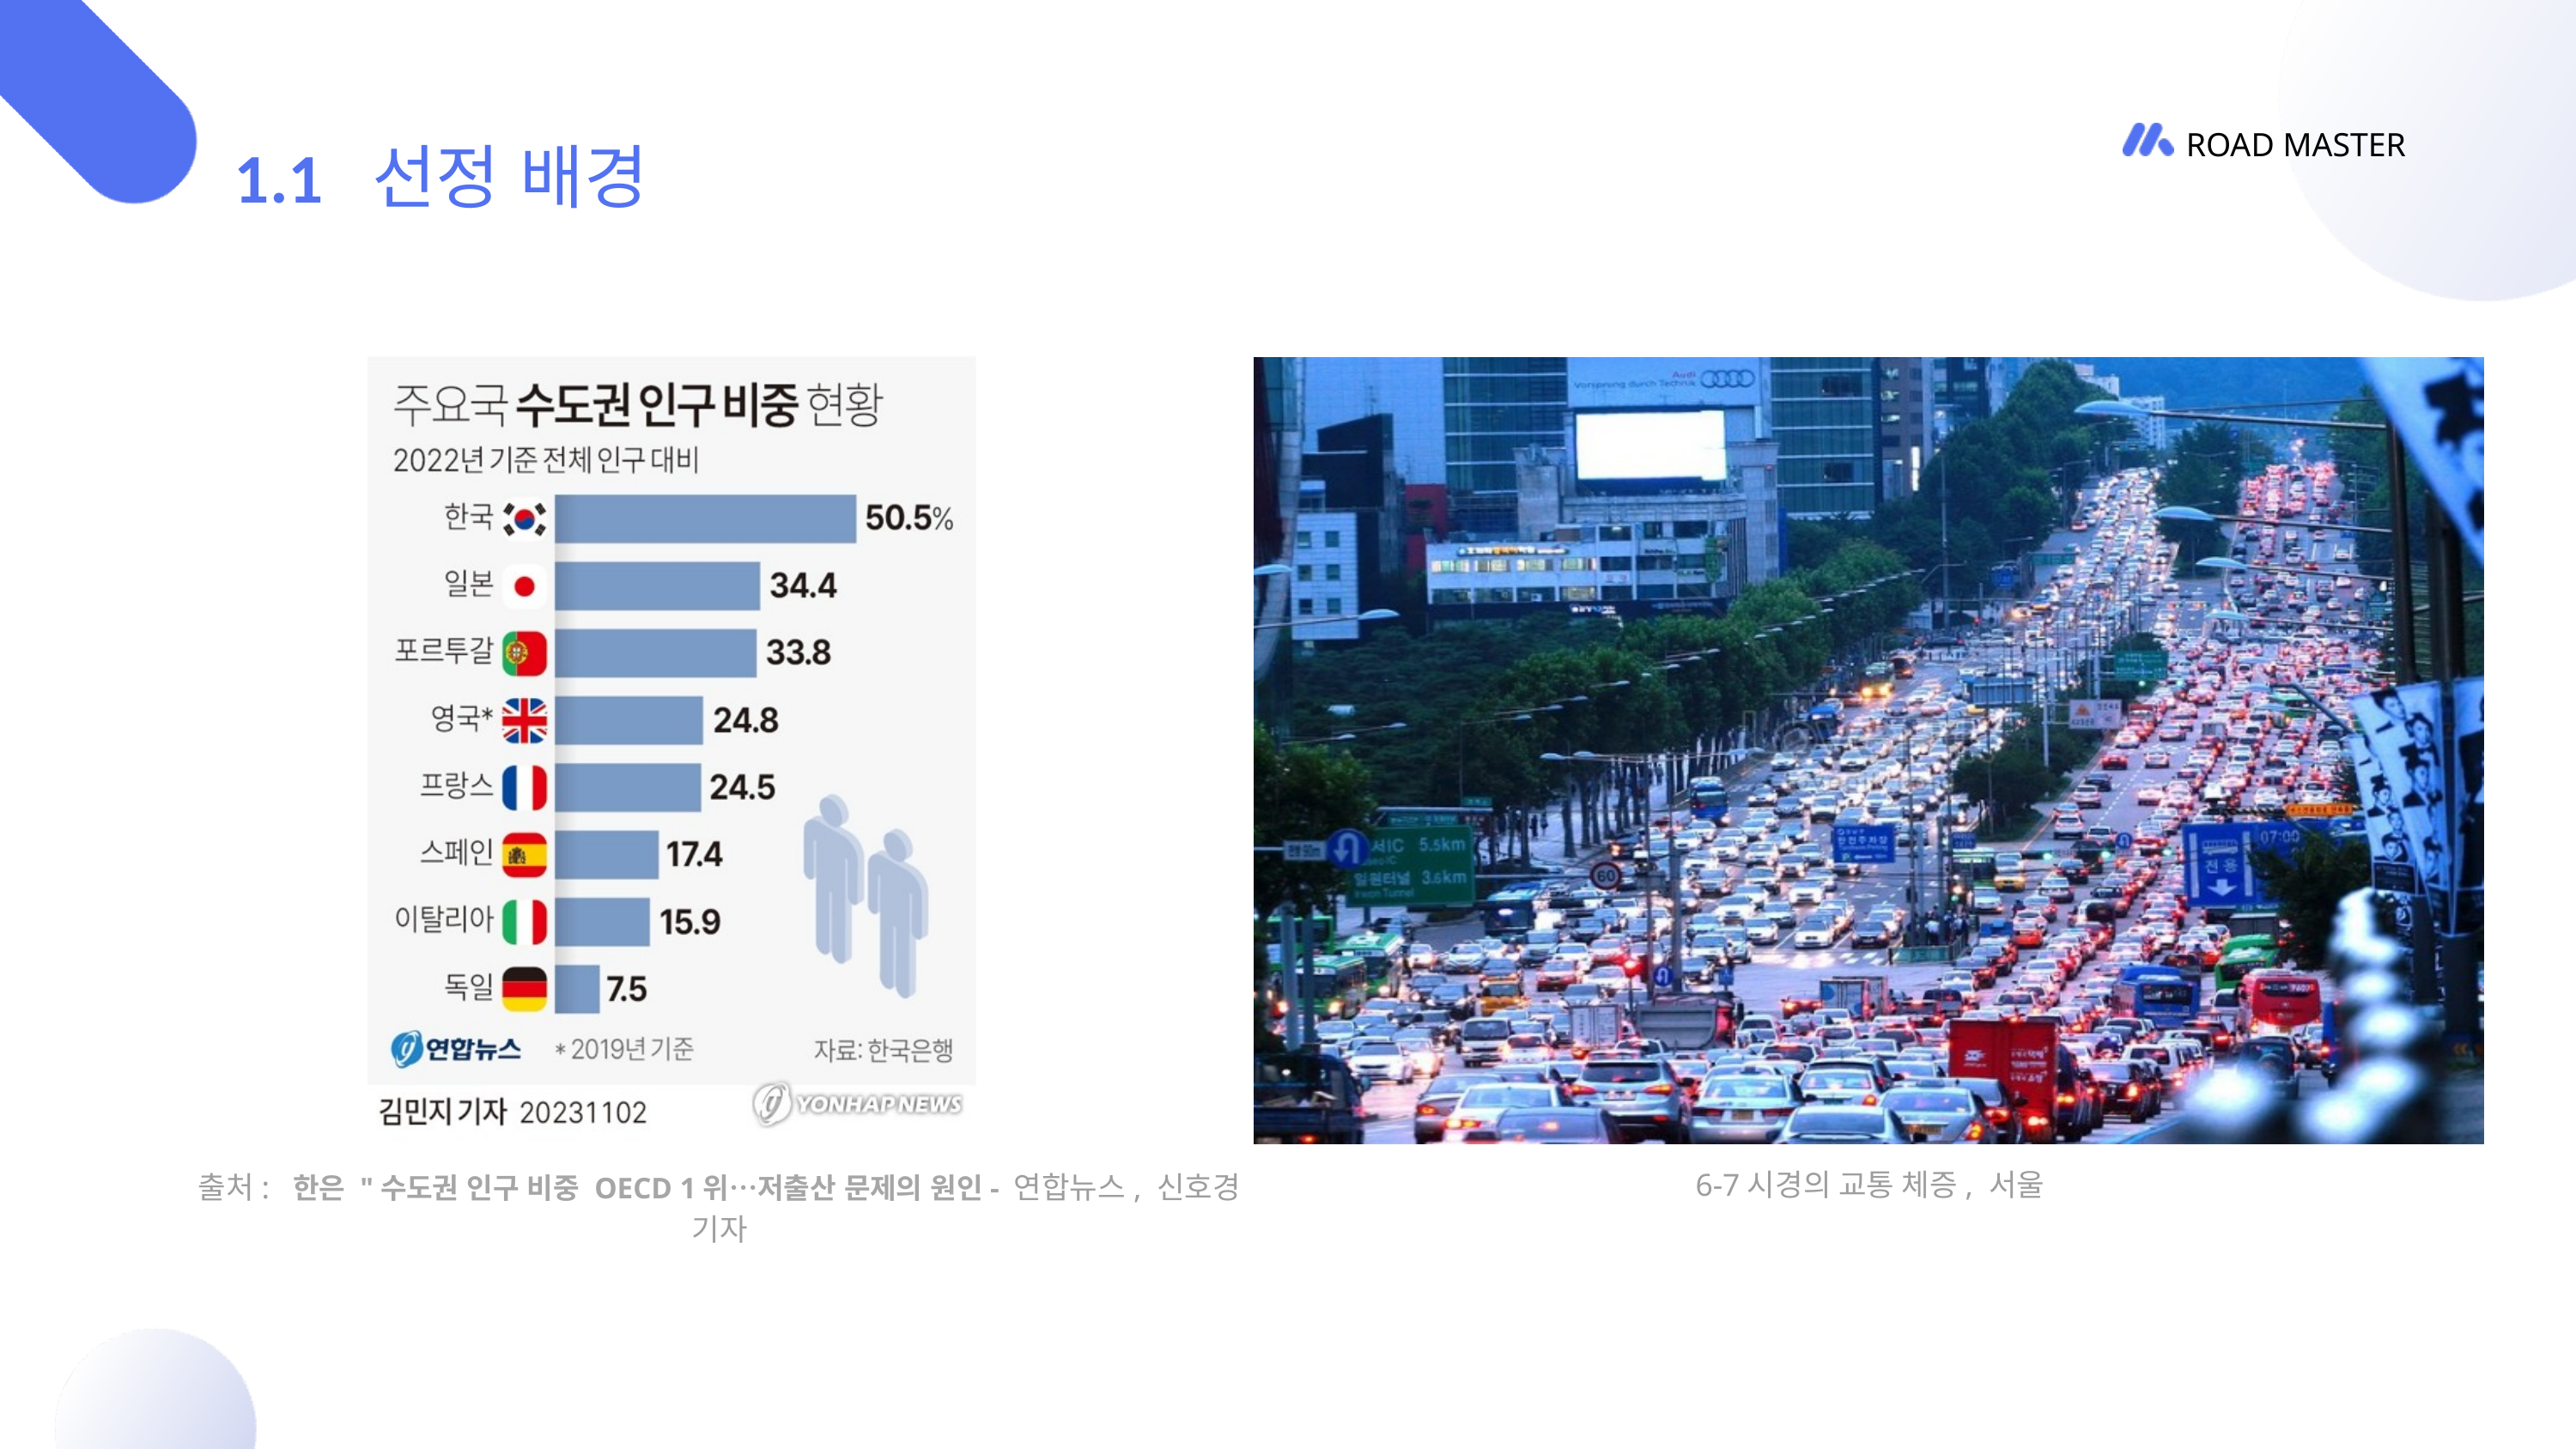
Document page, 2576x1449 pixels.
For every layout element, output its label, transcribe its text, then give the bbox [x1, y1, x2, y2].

text_box 출처: 한은 "수도권 인구 비중 OECD 1위…저출산 문제의 원인- 연합뉴스, 신호경 기자 [184, 1161, 1255, 1271]
text_box 6-7시경의 교통 체증, 서울 [1334, 1160, 2406, 1269]
text_box ROAD MASTER [2185, 118, 2274, 163]
picture [368, 356, 977, 1141]
picture [0, 0, 239, 228]
picture [2278, 0, 2576, 301]
picture [55, 1328, 257, 1449]
text_box 1.1 선정 배경 [234, 119, 977, 219]
picture [1253, 357, 2484, 1145]
picture [2123, 123, 2174, 156]
